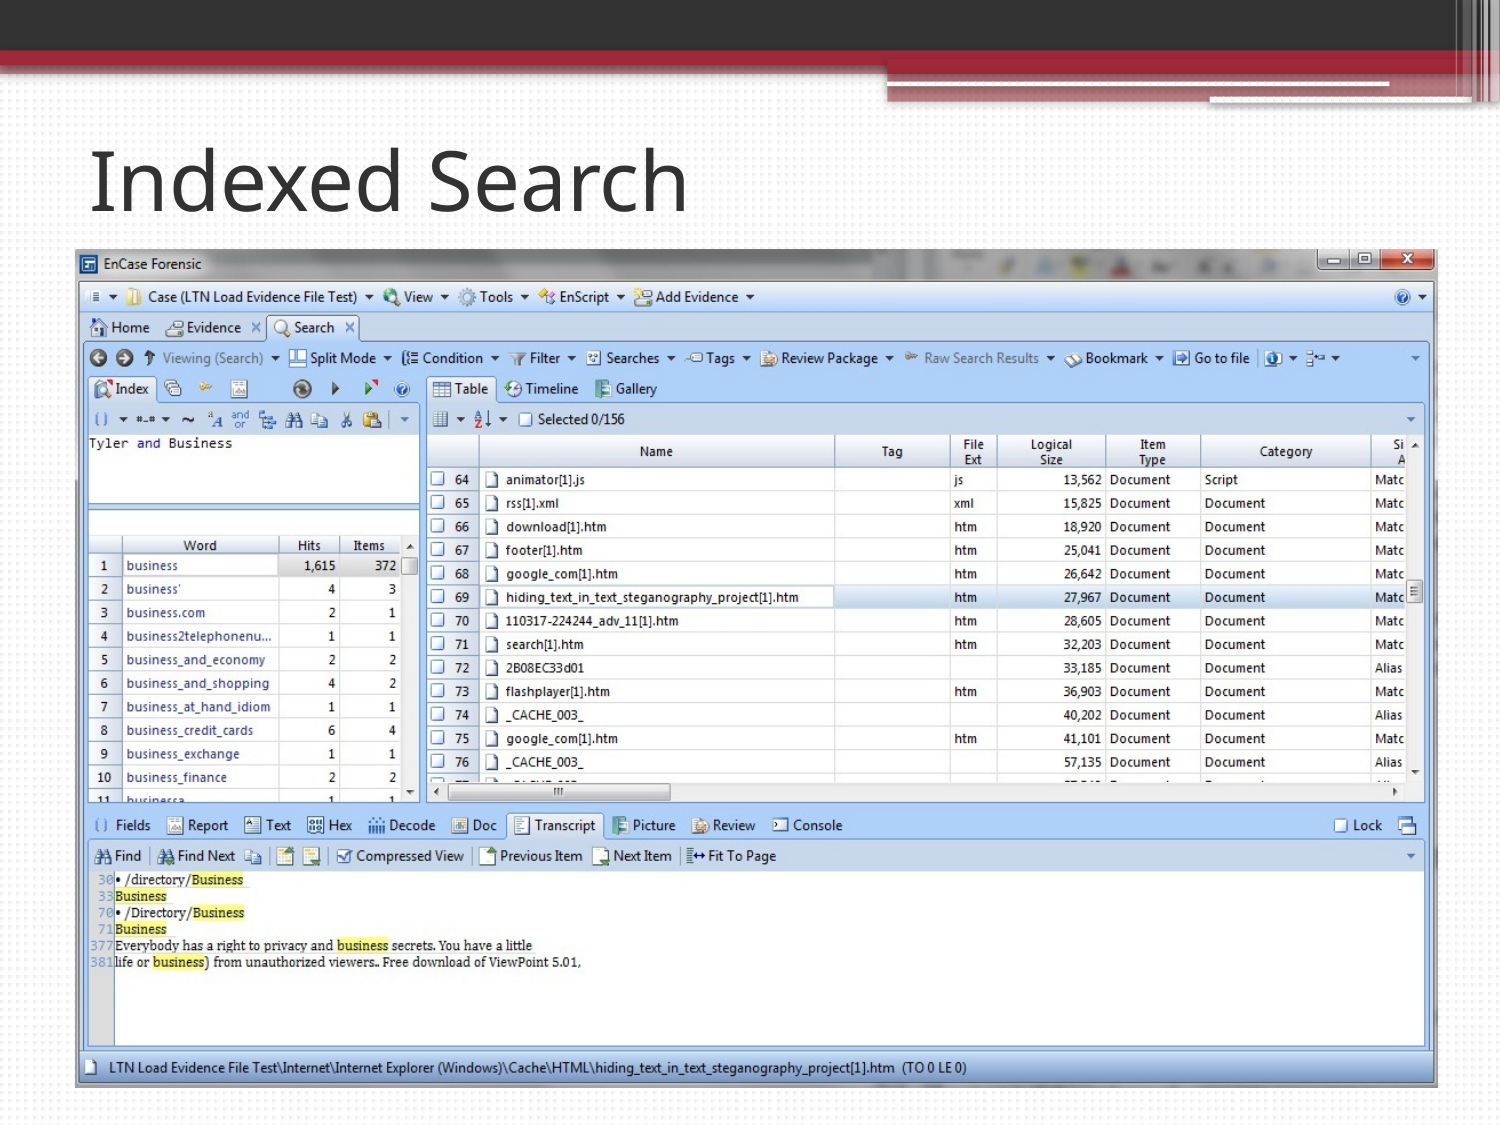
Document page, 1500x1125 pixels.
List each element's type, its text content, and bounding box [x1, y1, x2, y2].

title Indexed Search [75, 90, 1425, 247]
picture [74, 249, 1438, 1088]
